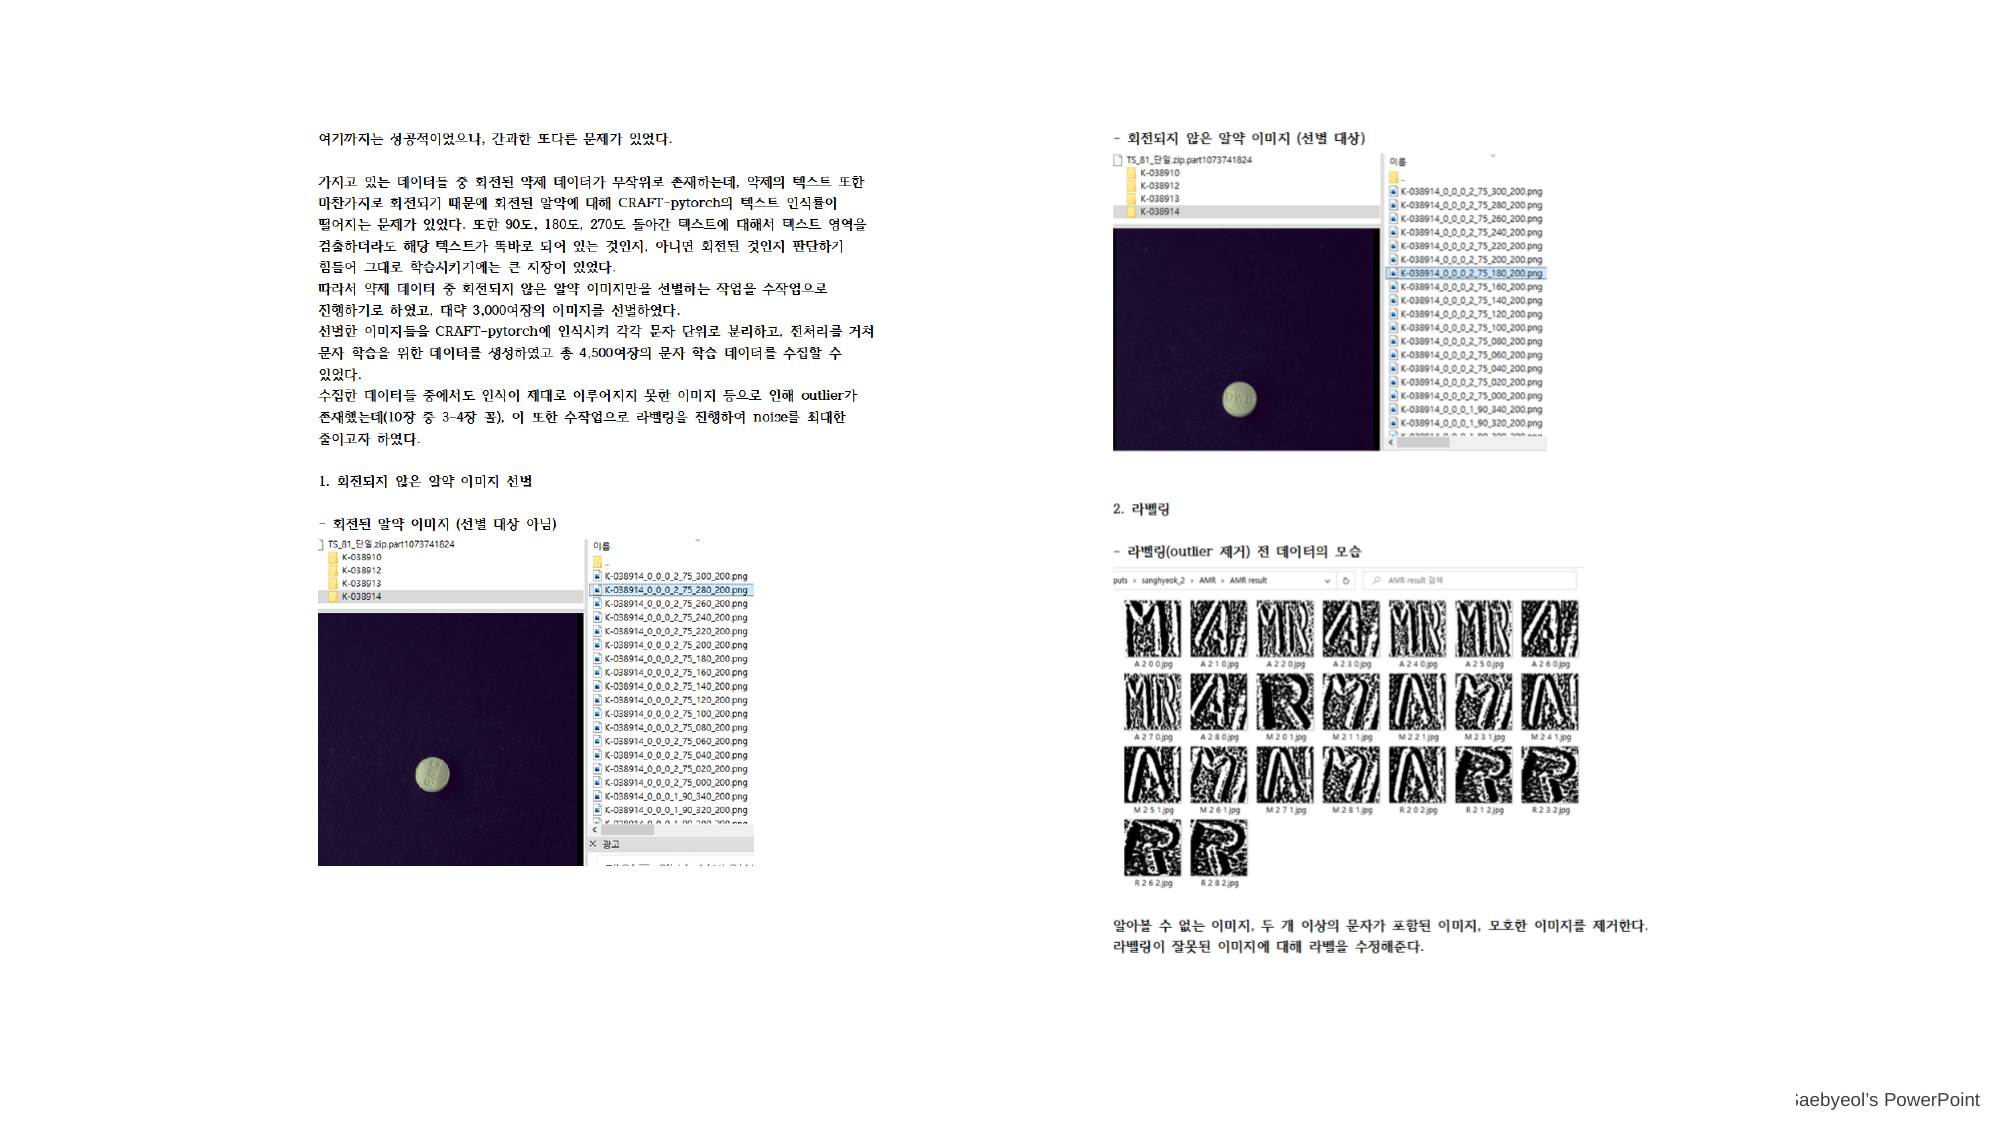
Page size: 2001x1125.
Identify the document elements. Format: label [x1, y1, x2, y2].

picture [204, 0, 1796, 1125]
